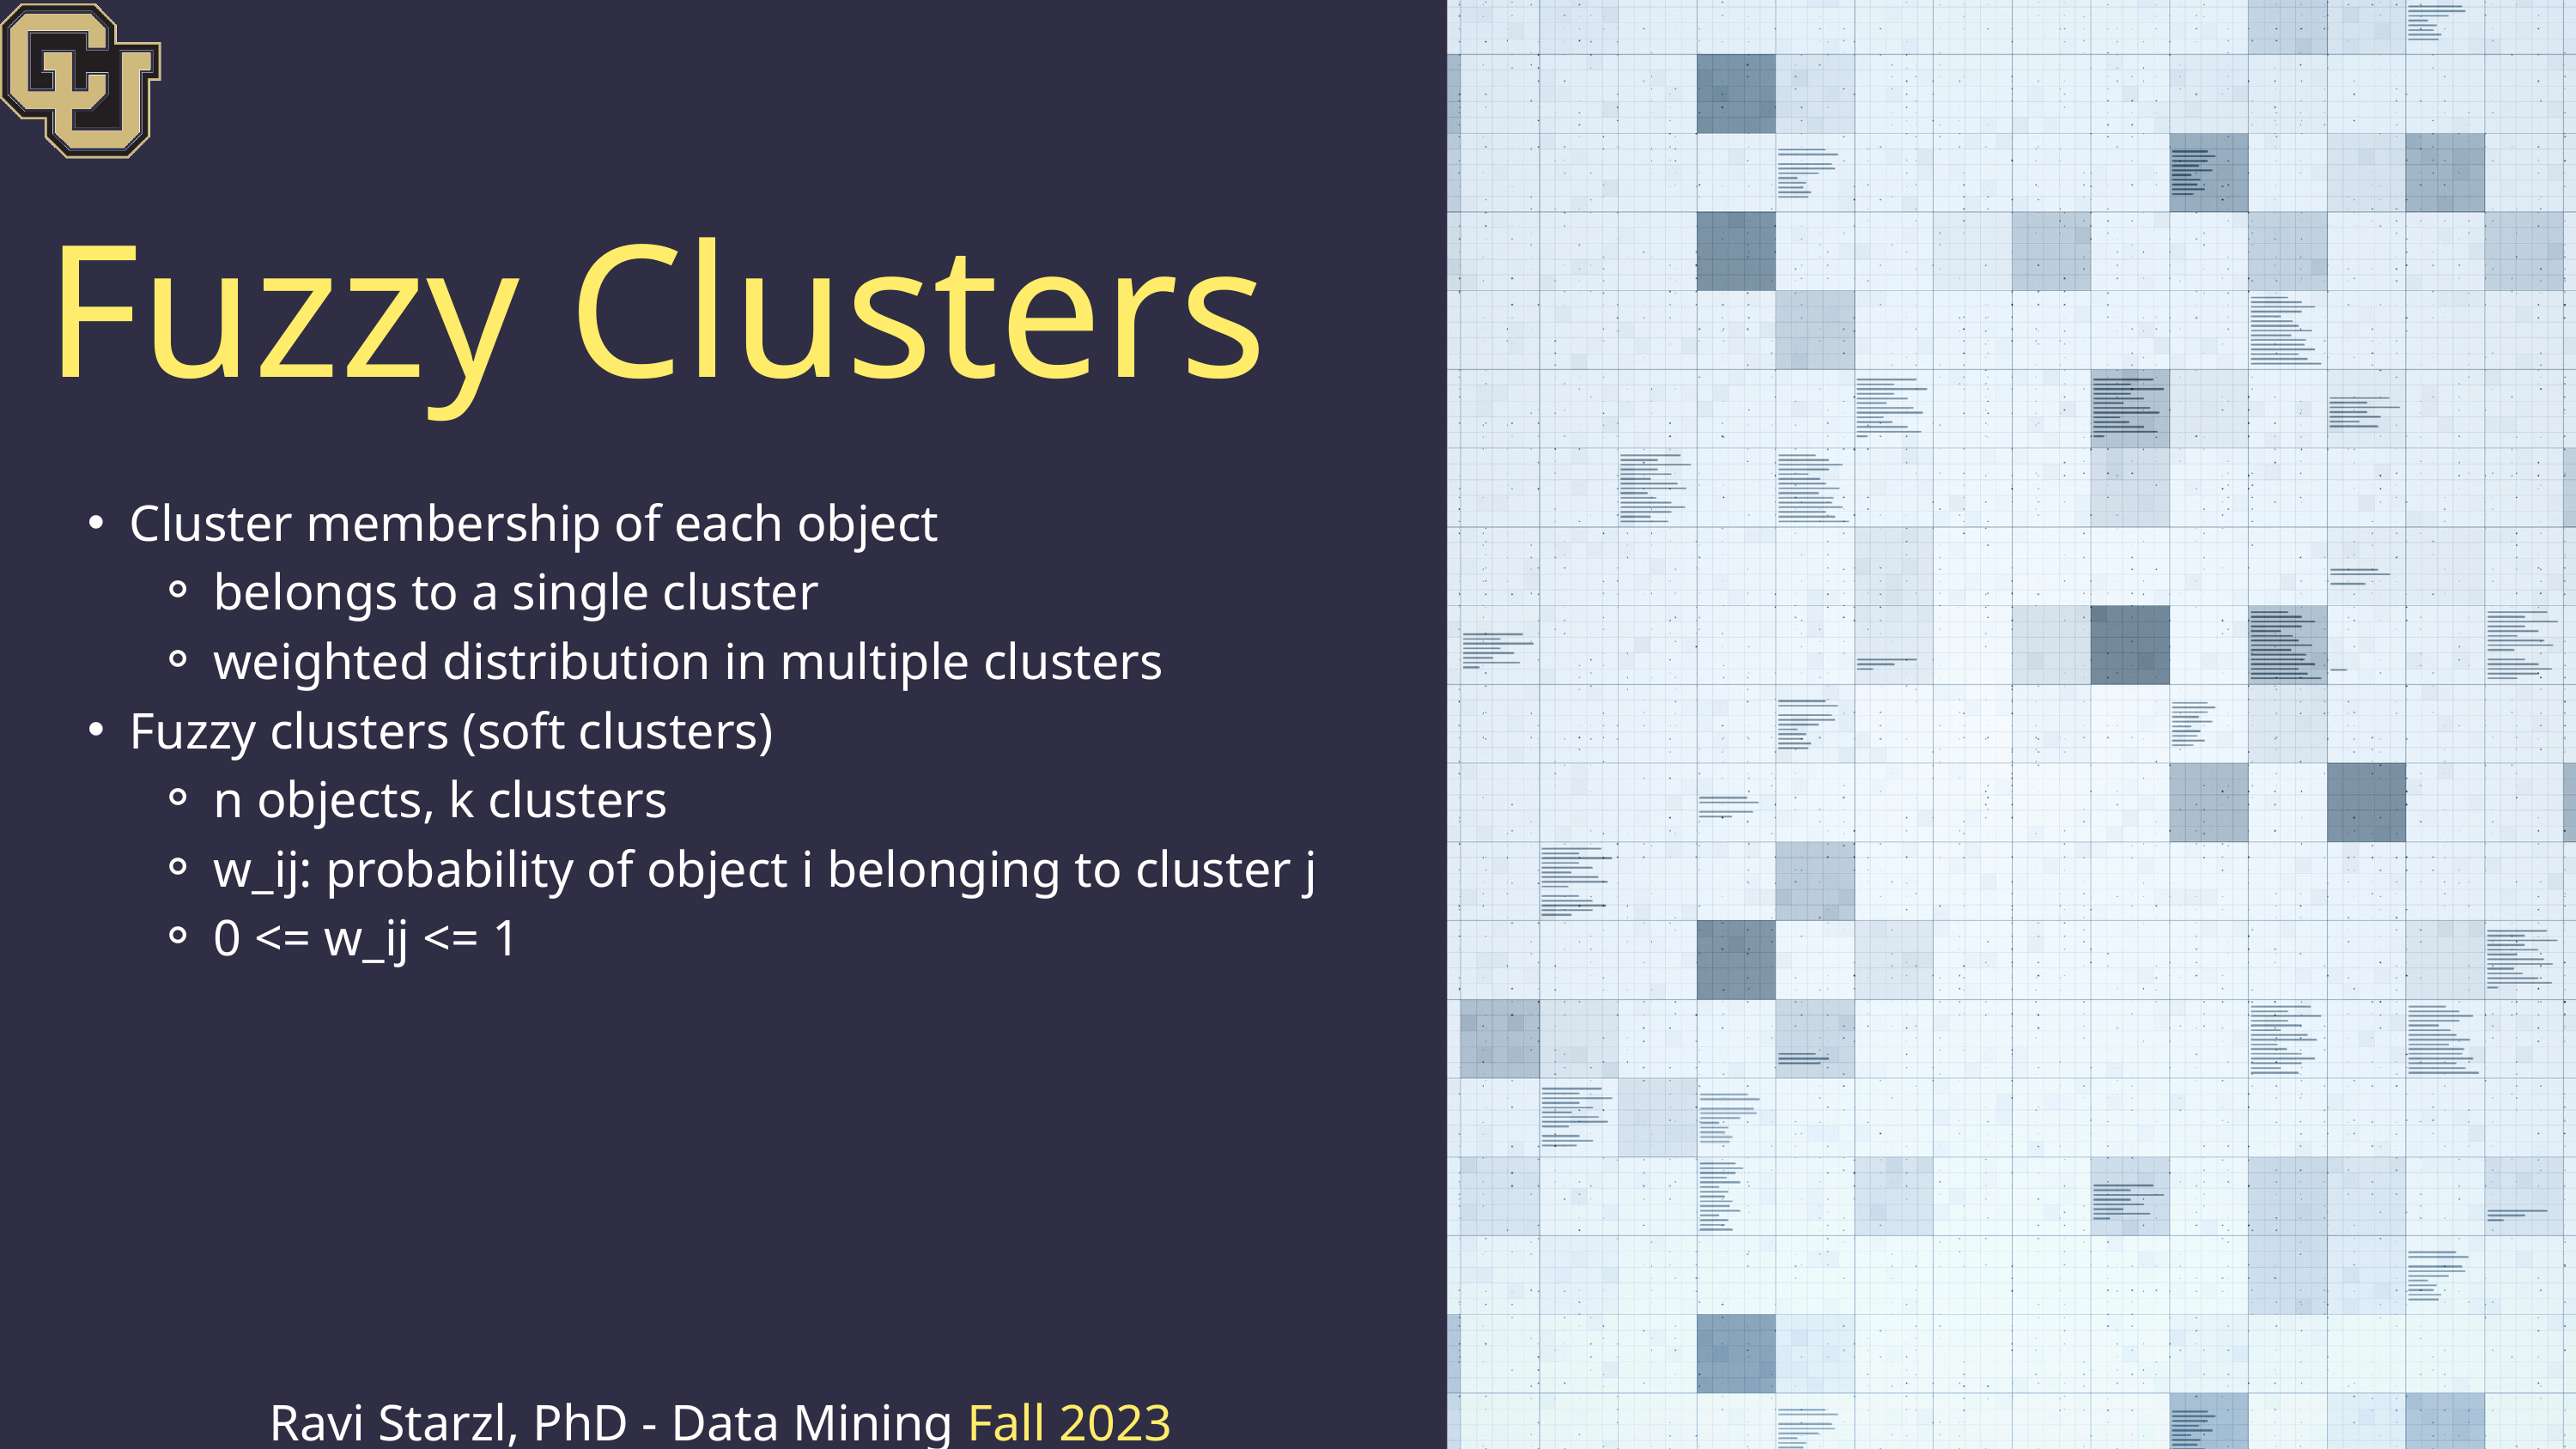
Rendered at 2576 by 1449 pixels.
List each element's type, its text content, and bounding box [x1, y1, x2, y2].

text_box Ravi Starzl, PhD - Data Mining Fall 2023 [248, 1381, 1193, 1449]
text_box Fuzzy Clusters [45, 248, 1465, 414]
text_box Cluster membership of each object belongs to a single cluster weighted distribution in multiple clusters Fuzzy clusters (soft clusters) n objects, k clusters w_ij: probability of object i belonging to cluster j 0 <= w_ij <= 1 [45, 482, 1372, 967]
text_box [0, 0, 171, 164]
text_box [1447, 0, 2576, 1449]
